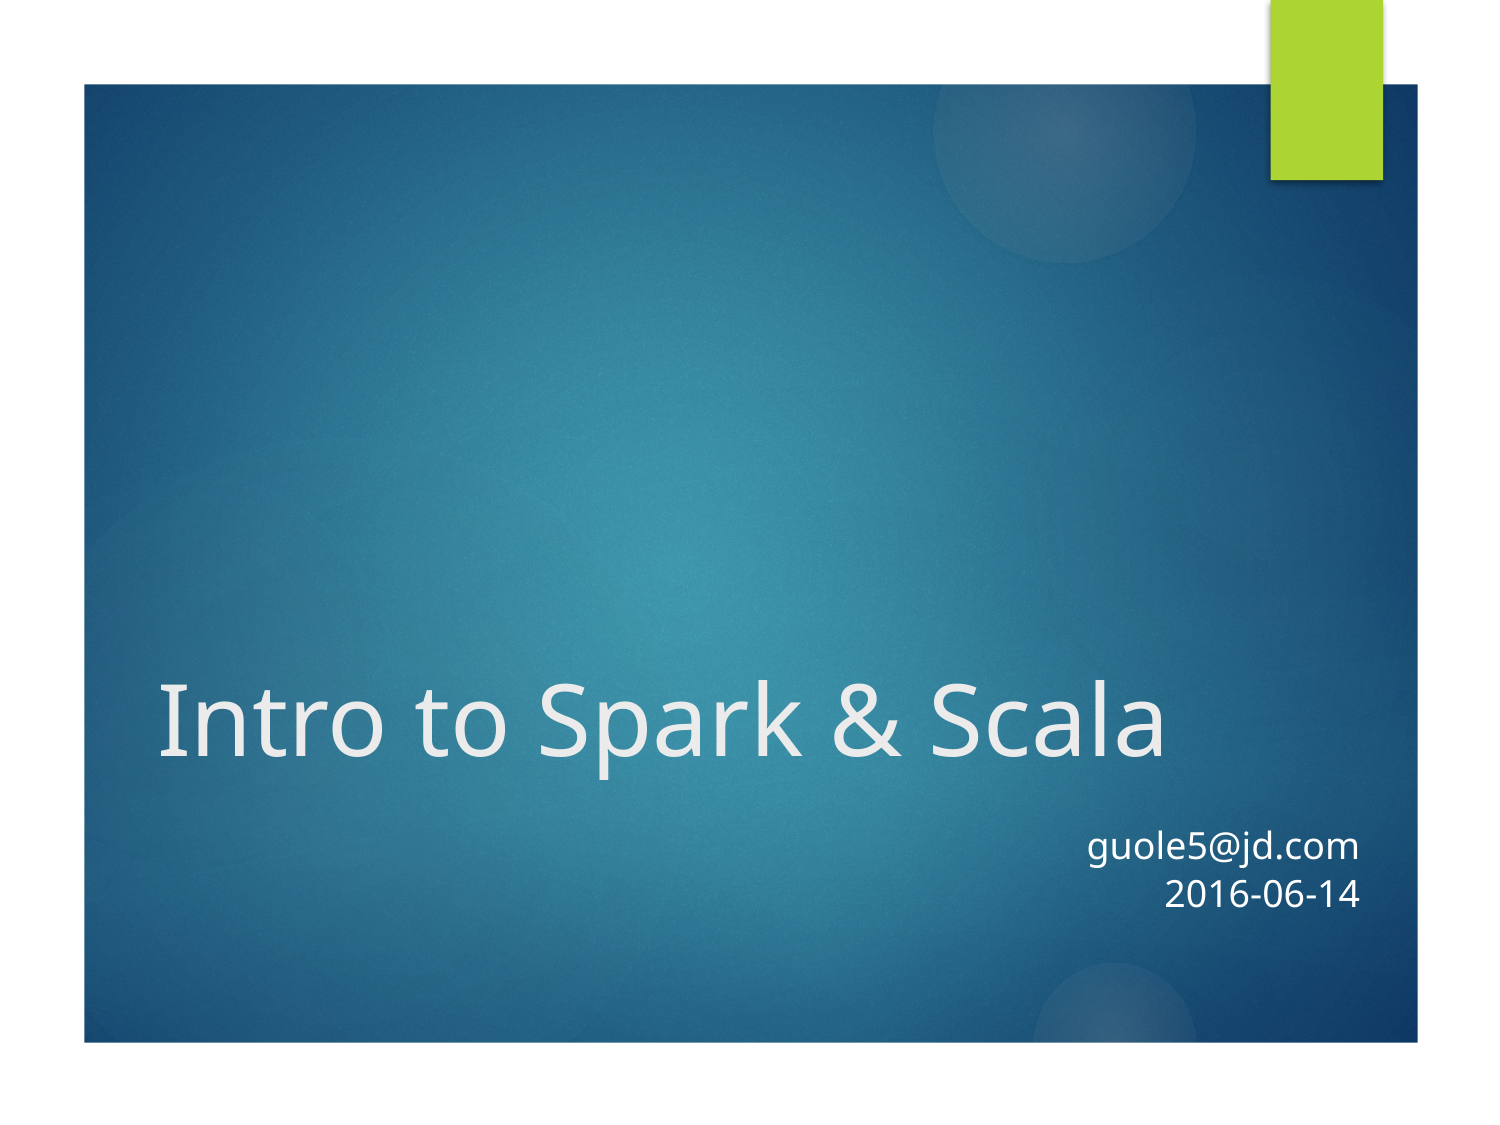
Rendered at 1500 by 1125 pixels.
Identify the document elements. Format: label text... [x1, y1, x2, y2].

subtitle guole5@jd.com 2016-06-14 [142, 814, 1376, 956]
title Intro to Spark & Scala [142, 364, 1274, 784]
